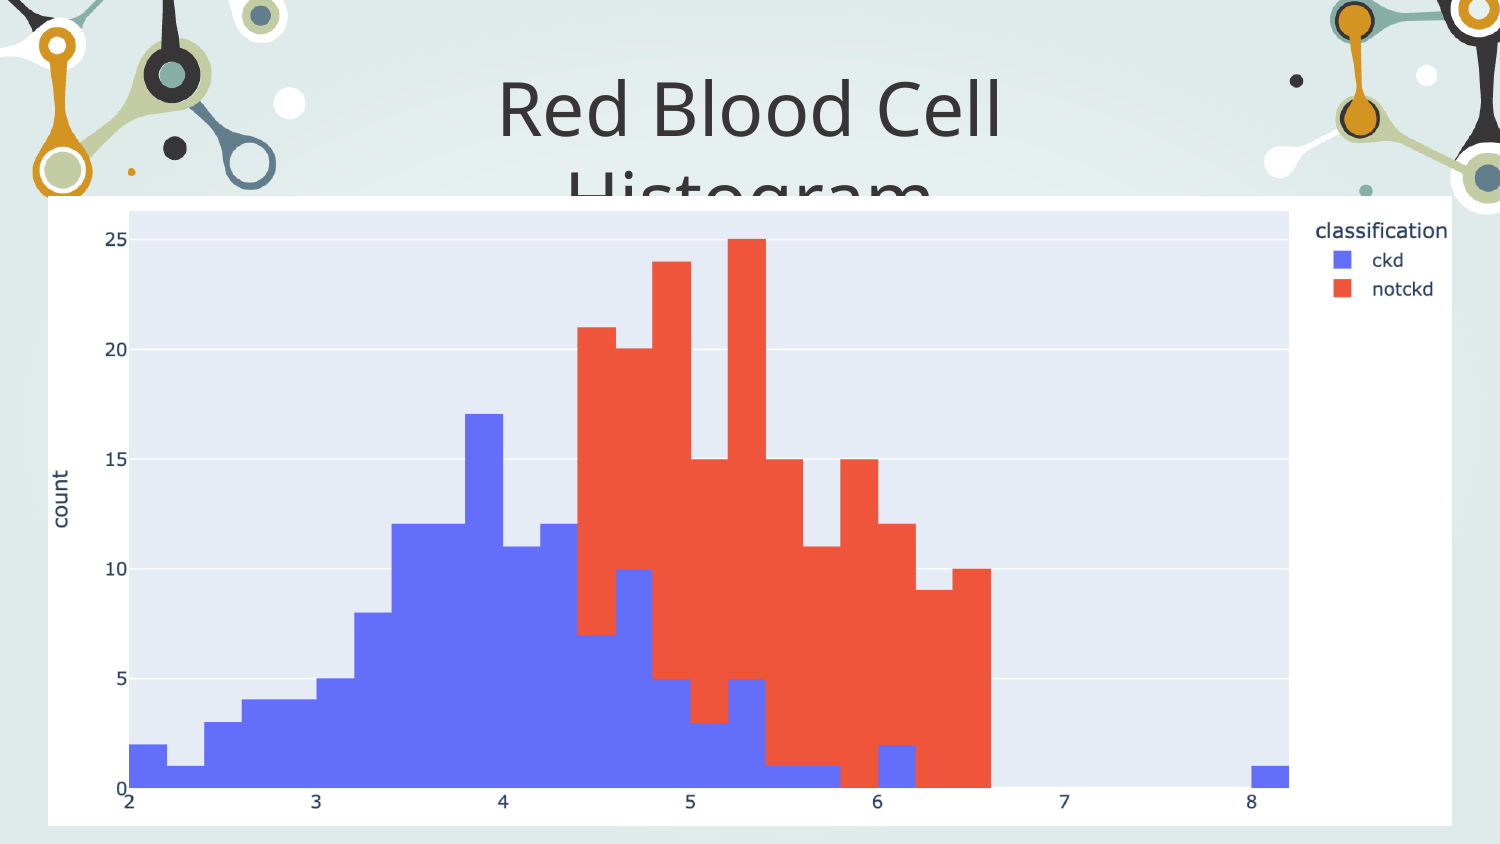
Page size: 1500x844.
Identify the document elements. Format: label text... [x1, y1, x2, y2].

picture [0, 0, 1500, 844]
title Red Blood Cell Histogram [397, 46, 1103, 150]
